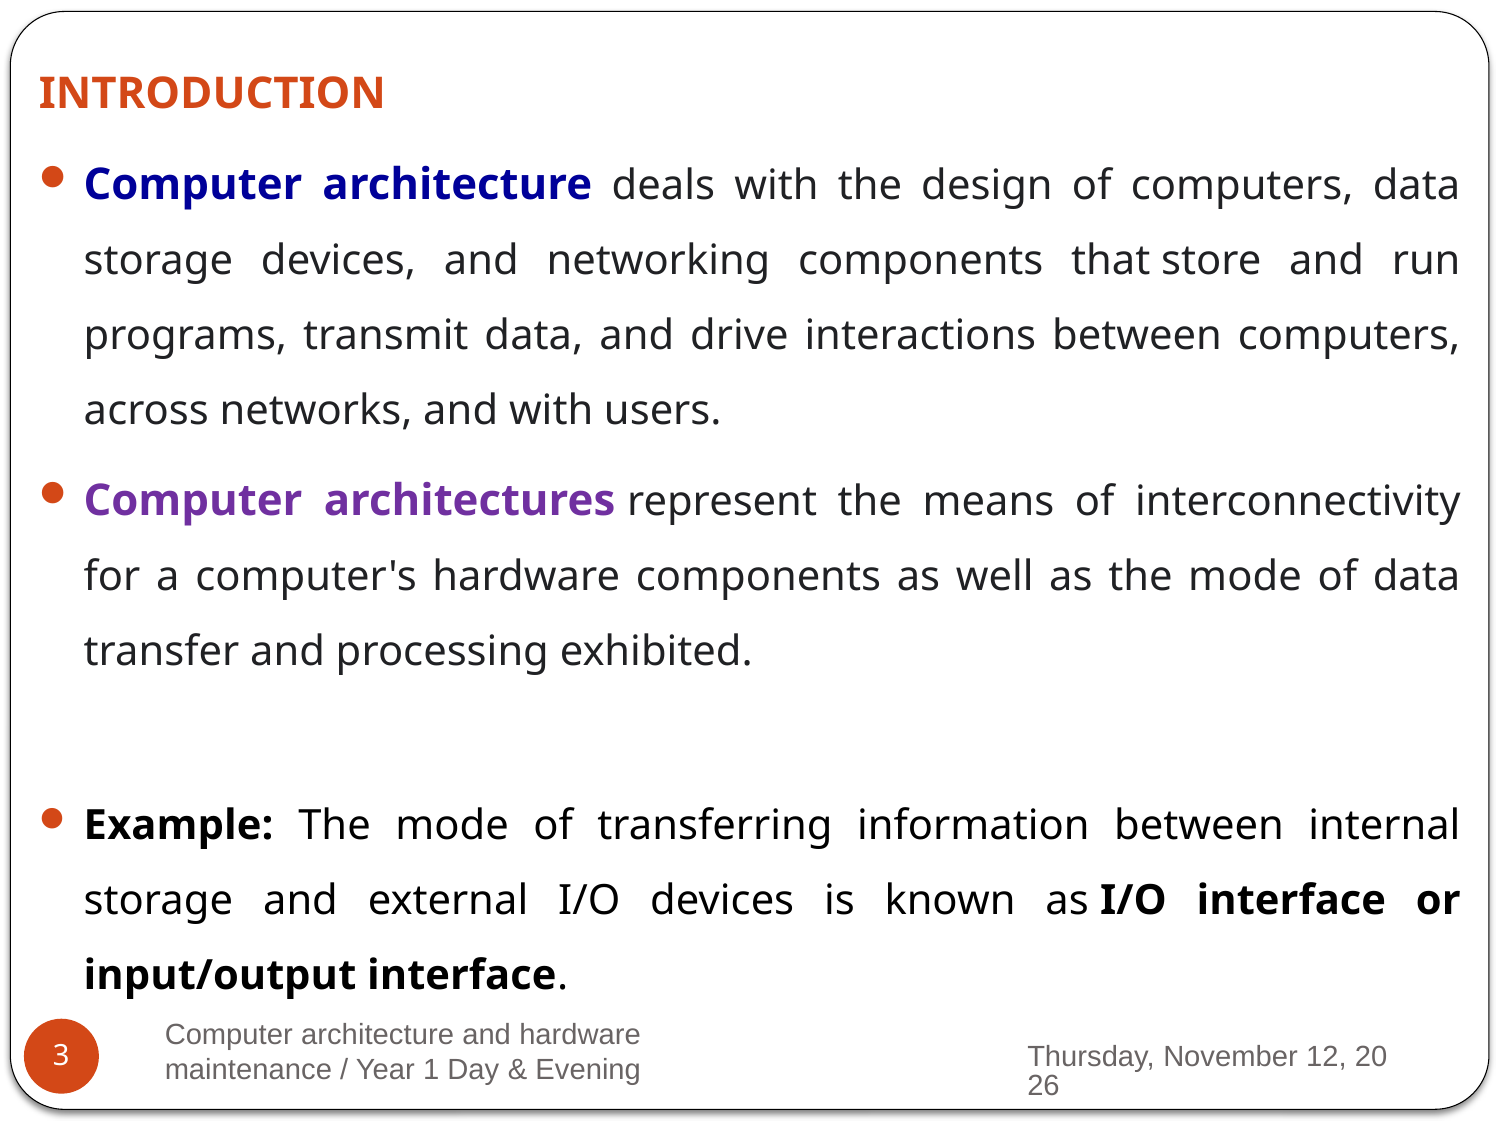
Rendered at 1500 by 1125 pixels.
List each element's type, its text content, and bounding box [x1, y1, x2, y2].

slide_number 3 [23, 1018, 99, 1094]
list INTRODUCTION Computer architecture deals with the design of computers, data storage devices, and networking components that store and run programs, transmit data, and drive interactions between computers, across networks, and with users. Computer architectures represent the means of interconnectivity for a computer's hardware components as well as the mode of data transfer and processing exhibited. Example: The mode of transferring information between internal storage and external I/O devices is known as I/O interface or input/output interface. [23, 30, 1477, 1094]
footer Computer architecture and hardware maintenance / Year 1 Day & Evening [150, 1012, 800, 1088]
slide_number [1012, 1015, 1419, 1094]
